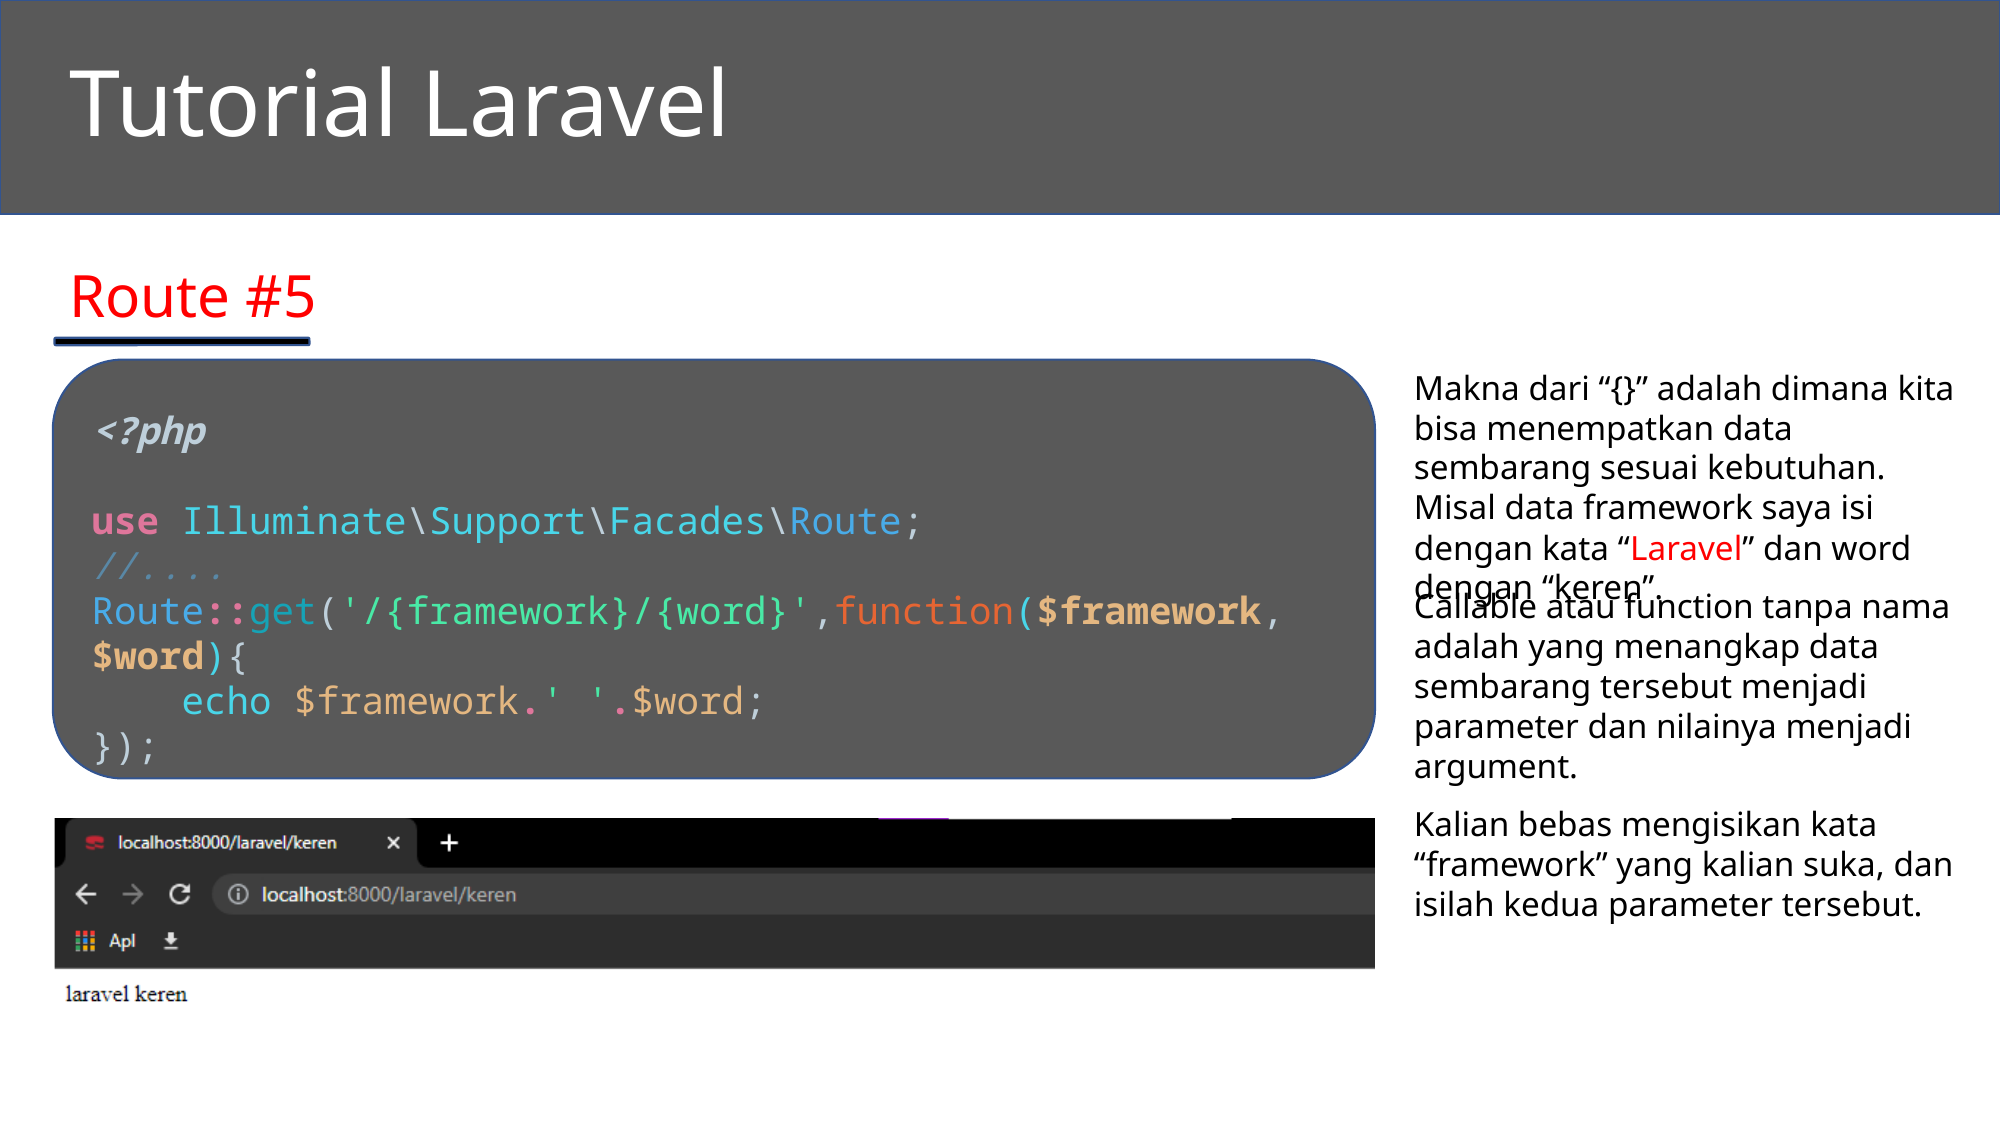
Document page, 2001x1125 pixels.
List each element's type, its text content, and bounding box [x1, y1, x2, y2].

text_box <?php use Illuminate\Support\Facades\Route; //.... Route::get('/{framework}/{word}',function($framework,$word){ echo $framework.' '.$word; }); [76, 399, 1353, 818]
picture [54, 818, 1375, 1045]
text_box Kalian bebas mengisikan kata “framework” yang kalian suka, dan isilah kedua parameter tersebut. [1399, 796, 1982, 931]
text_box Callable atau function tanpa nama adalah yang menangkap data sembarang tersebut menjadi parameter dan nilainya menjadi argument. [1399, 577, 1982, 793]
text_box Makna dari “{}” adalah dimana kita bisa menempatkan data sembarang sesuai kebutuhan. Misal data framework saya isi dengan kata “Laravel” dan word dengan “keren”. [1399, 359, 1982, 577]
text_box [53, 336, 311, 347]
text_box [0, 0, 2000, 215]
text_box [51, 358, 1377, 762]
text_box Tutorial Laravel [54, 38, 1555, 176]
text_box Route #5 [54, 251, 569, 337]
